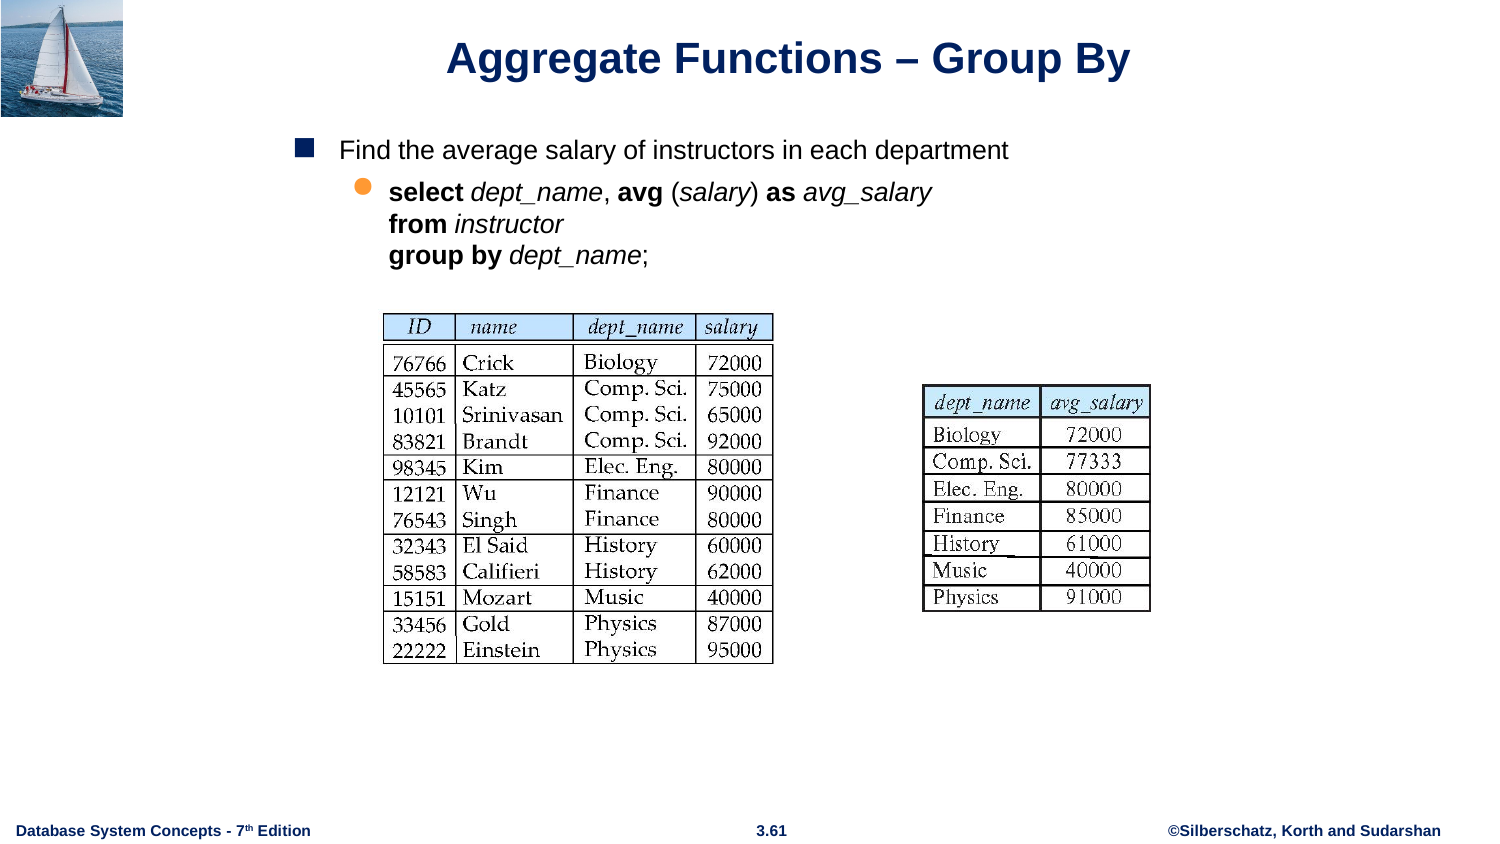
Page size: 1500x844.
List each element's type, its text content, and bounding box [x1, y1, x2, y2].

picture [922, 384, 1151, 613]
picture [377, 309, 776, 667]
title Aggregate Functions – Group By [125, 14, 1452, 90]
list Find the average salary of instructors in each department select dept_name, avg (salary) as avg_salary from instructor group by dept_name; [282, 125, 1254, 285]
picture [0, 0, 123, 117]
